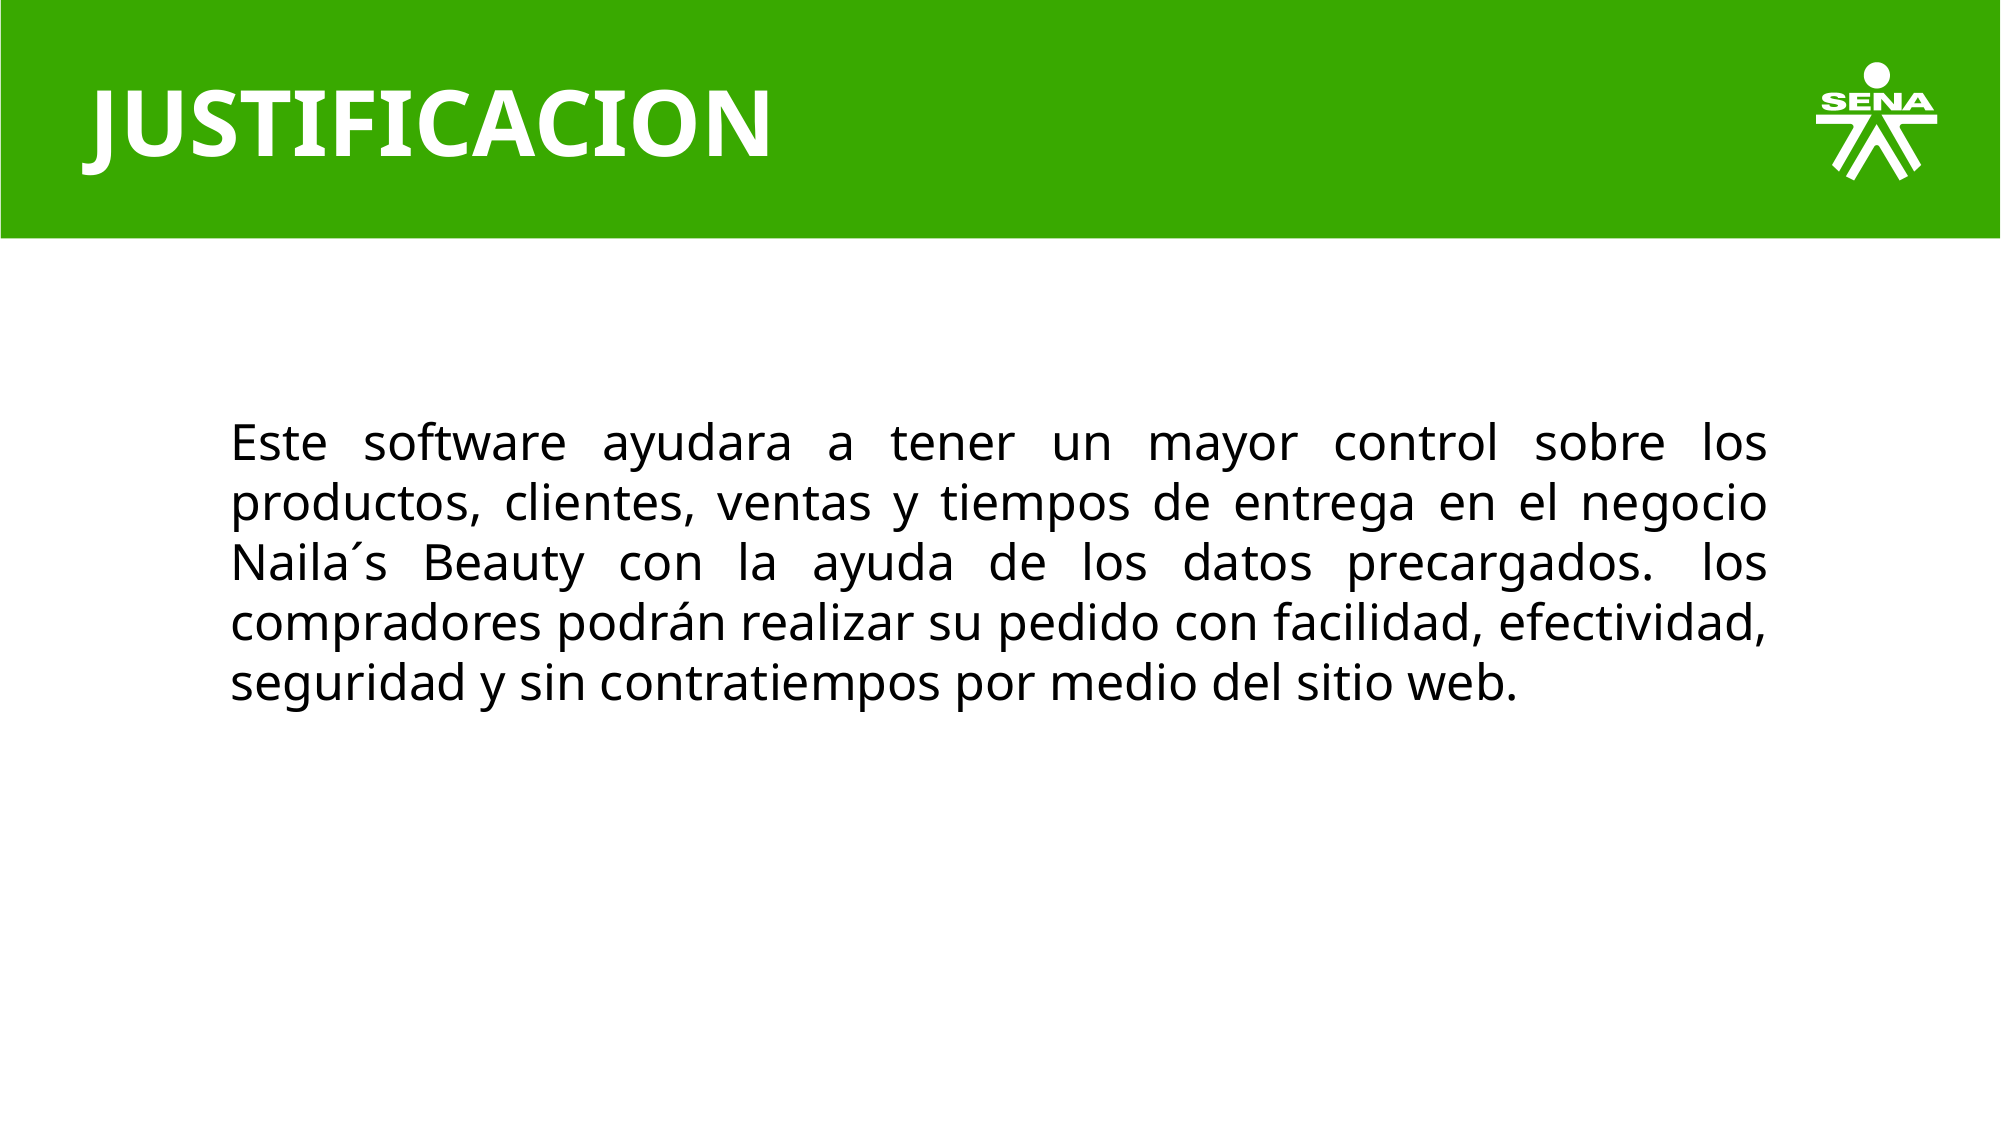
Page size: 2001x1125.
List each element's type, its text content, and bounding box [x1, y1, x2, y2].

picture [0, 0, 2001, 1125]
text_box Este software ayudara a tener un mayor control sobre los productos, clientes, ventas y tiempos de entrega en el negocio Naila´s Beauty con la ayuda de los datos precargados. los compradores podrán realizar su pedido con facilidad, efectividad, seguridad y sin contratiempos por medio del sitio web. [215, 403, 1785, 719]
title JUSTIFICACION [74, 18, 1800, 236]
